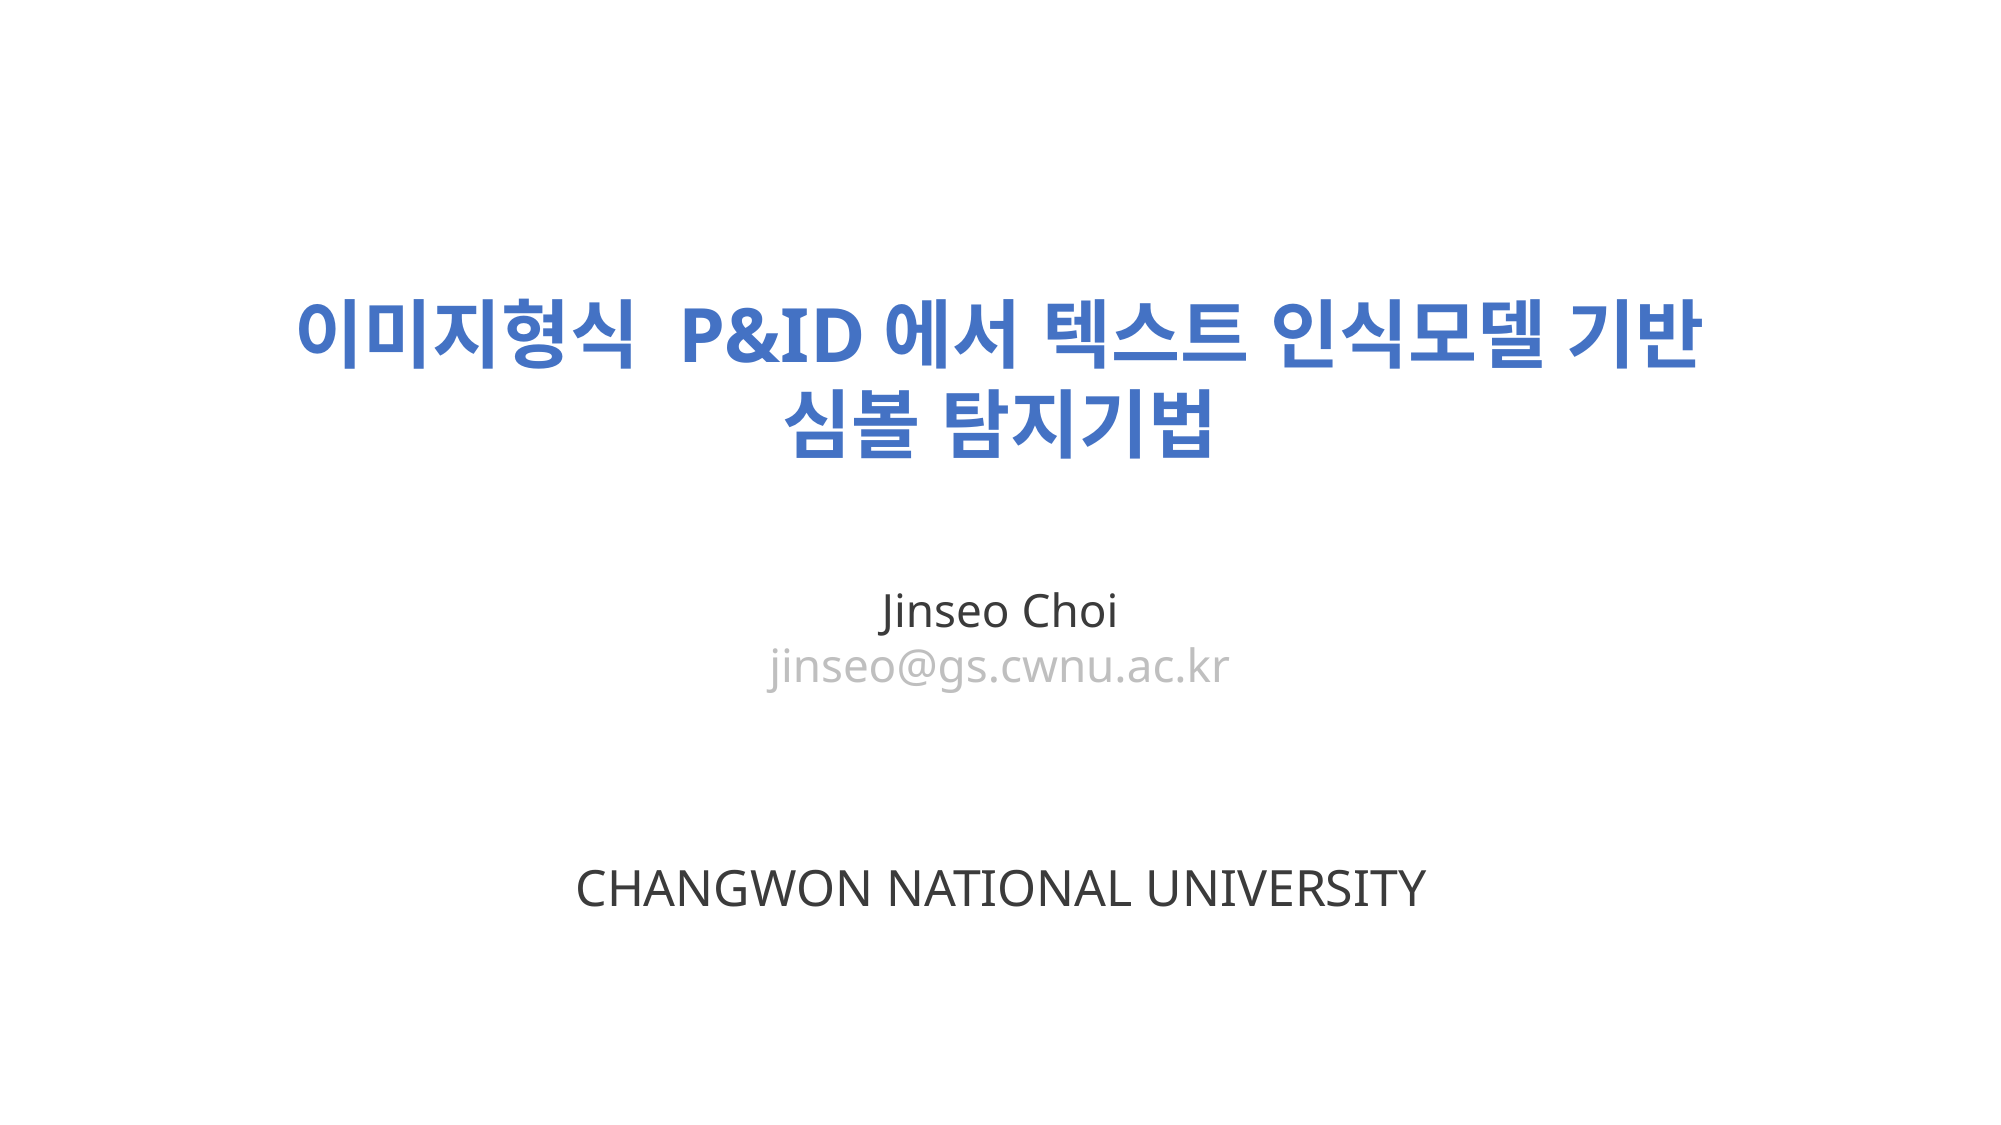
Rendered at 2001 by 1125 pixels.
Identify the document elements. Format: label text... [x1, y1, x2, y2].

text_box Jinseo Choi jinseo@gs.cwnu.ac.kr [123, 574, 1877, 699]
text_box 이미지형식 P&ID에서 텍스트 인식모델 기반 심볼 탐지기법 [233, 287, 1767, 468]
text_box CHANGWON NATIONAL UNIVERSITY [496, 859, 1506, 924]
